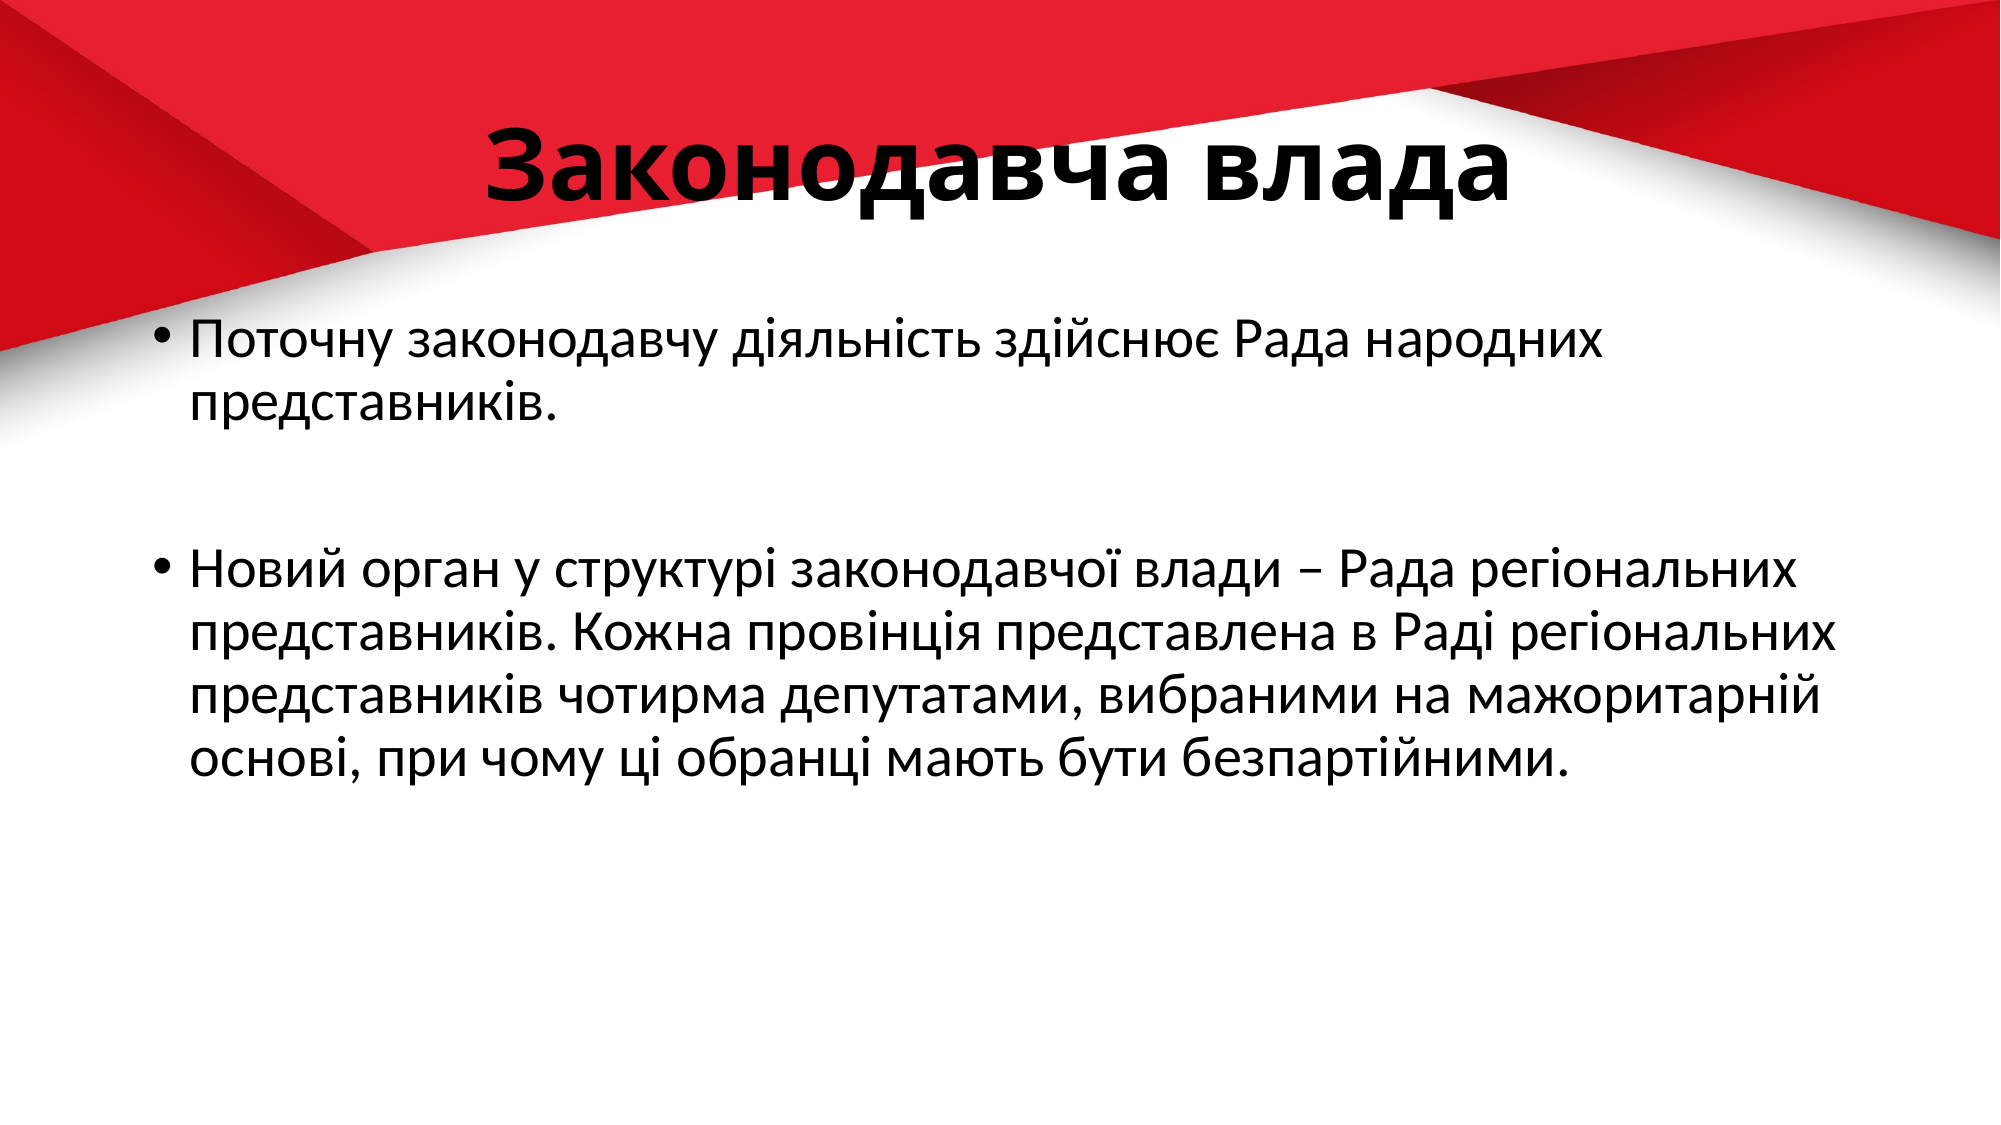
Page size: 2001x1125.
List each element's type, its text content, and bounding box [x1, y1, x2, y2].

picture [0, 0, 2000, 1125]
title Законодавча влада [137, 59, 1863, 278]
list Поточну законодавчу діяльність здійснює Рада народних представників. Новий орган у структурі законодавчої влади – Рада регіональних представників. Кожна провінція представлена в Раді регіональних представників чотирма депутатами, вибраними на мажоритарній основі, при чому ці обранці мають бути безпартійними. [137, 299, 1863, 1014]
